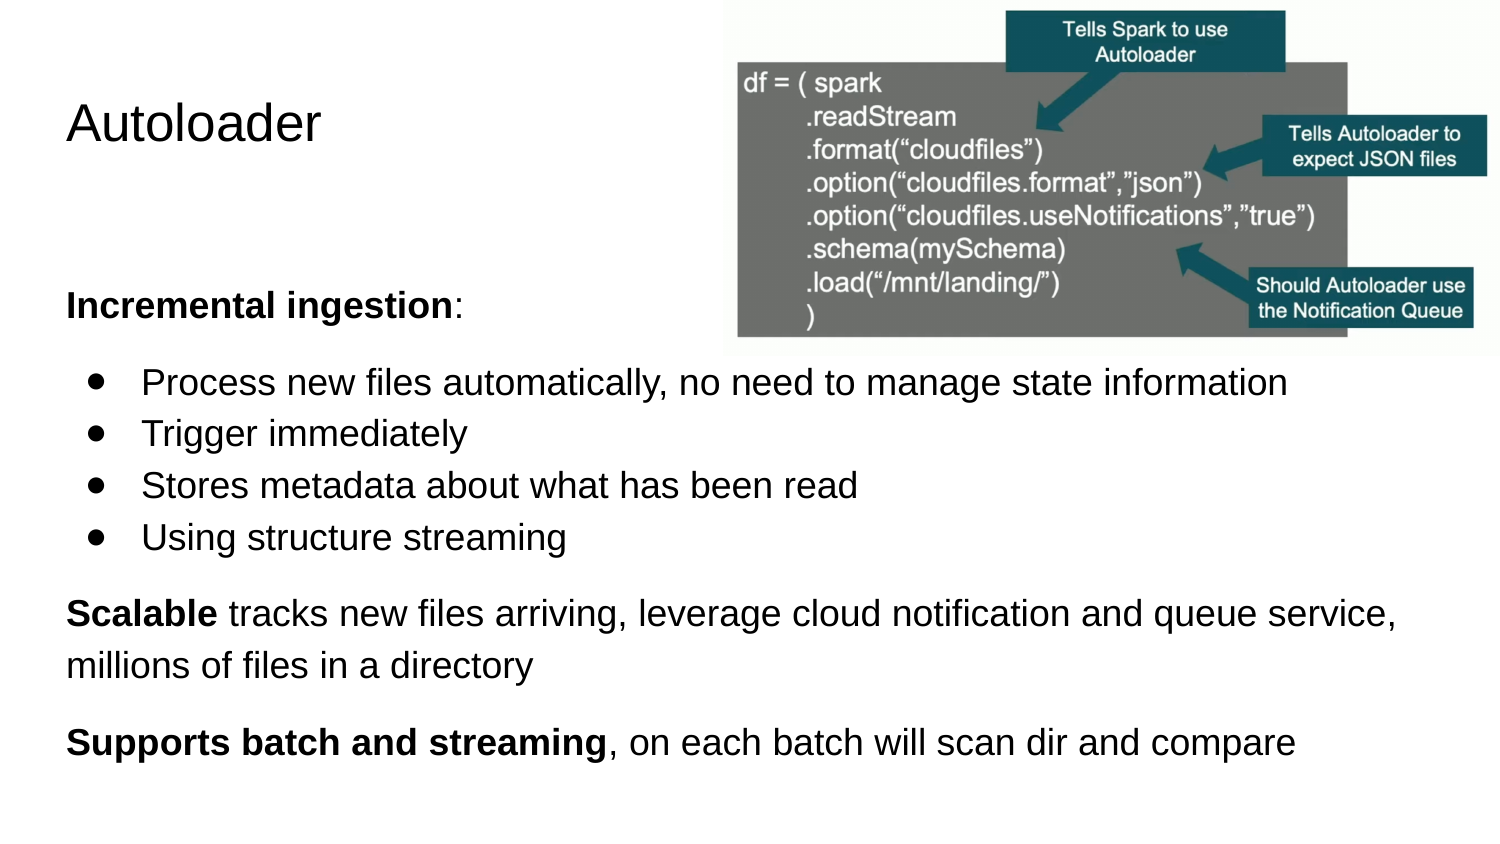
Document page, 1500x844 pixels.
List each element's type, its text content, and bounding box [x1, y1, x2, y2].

picture [722, 0, 1500, 356]
list Incremental ingestion: Process new files automatically, no need to manage state information Trigger immediately Stores metadata about what has been read Using structure streaming Scalable tracks new files arriving, leverage cloud notification and queue service, millions of files in a directory Supports batch and streaming, on each batch will scan dir and compare [51, 189, 1449, 824]
title Autoloader [51, 72, 717, 167]
